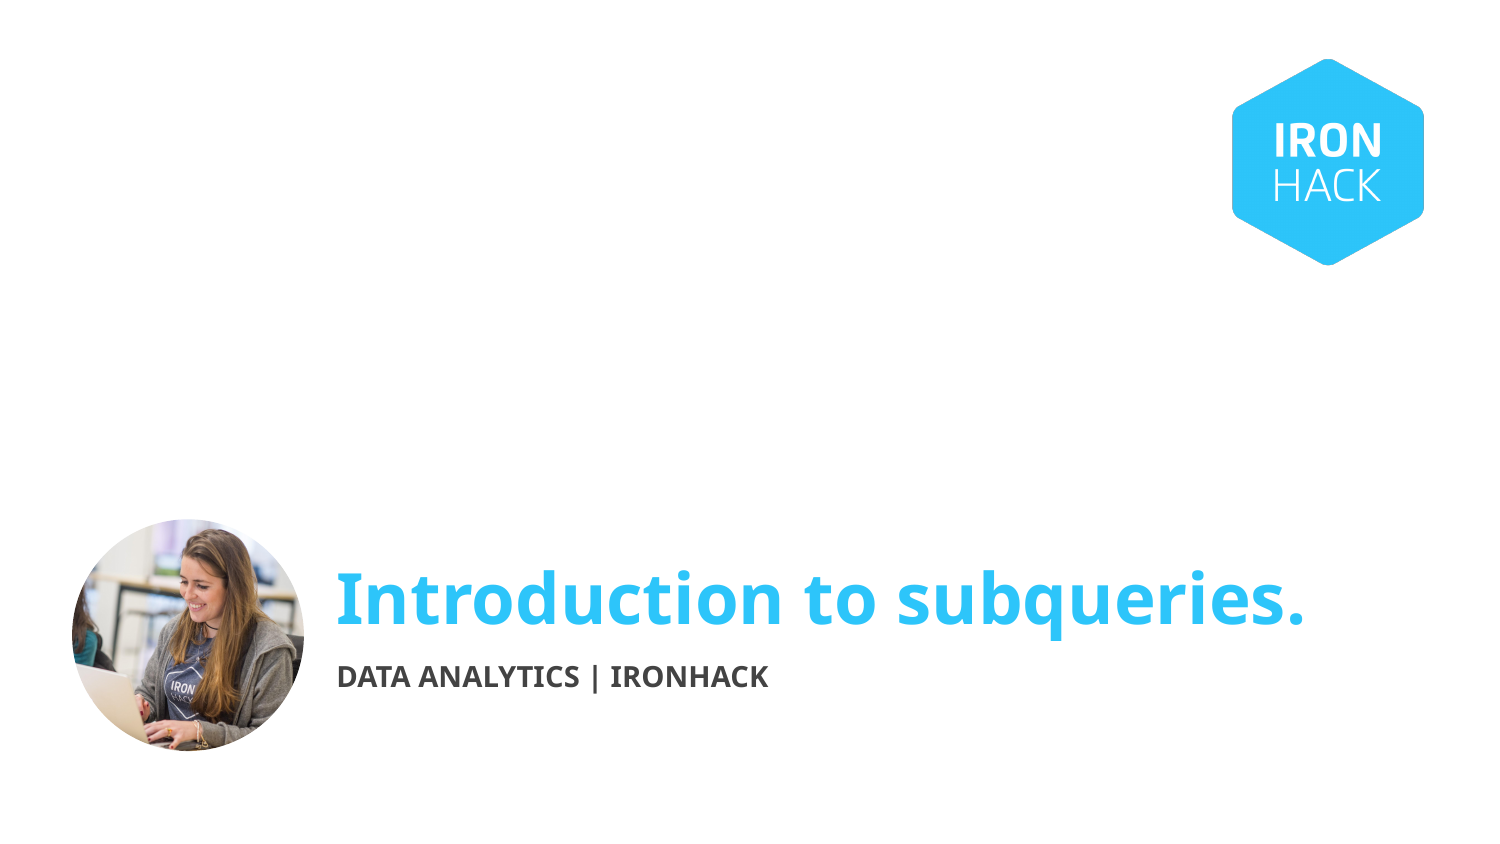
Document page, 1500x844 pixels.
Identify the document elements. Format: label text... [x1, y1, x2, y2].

picture [1191, 25, 1465, 299]
title Introduction to subqueries. [321, 538, 1452, 633]
picture [71, 519, 305, 752]
title DATA ANALYTICS | IRONHACK [321, 643, 963, 709]
